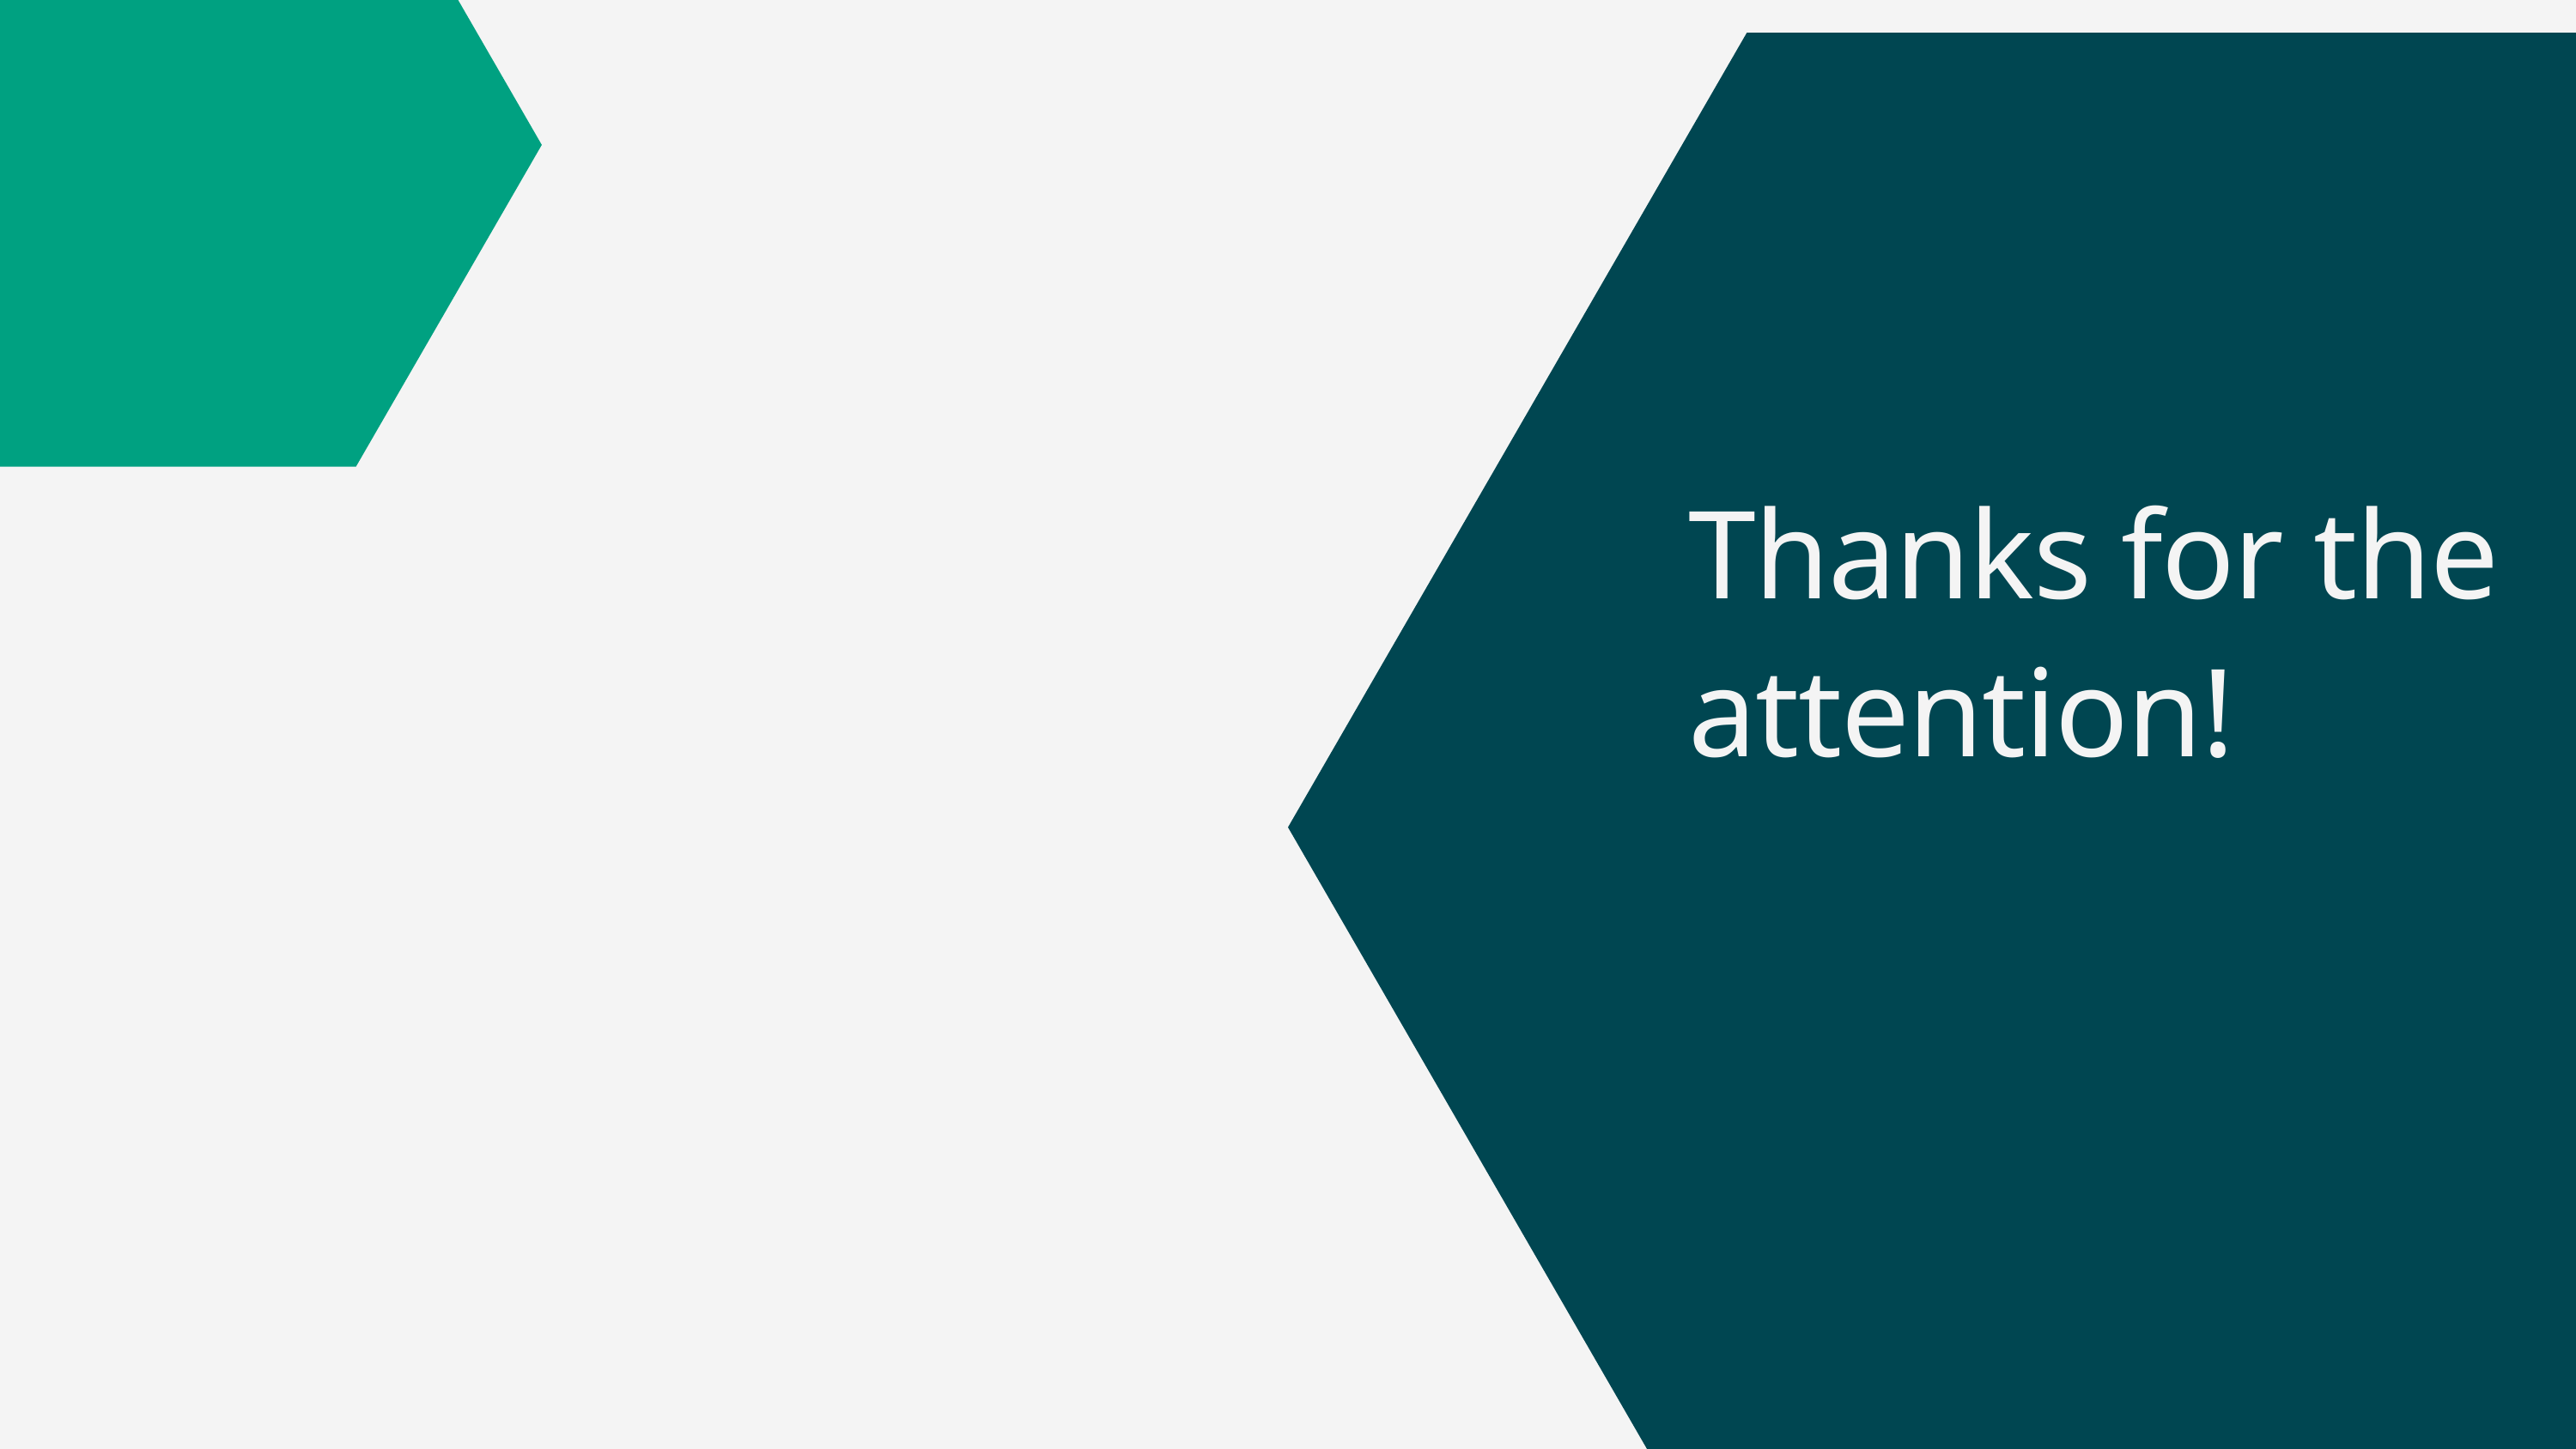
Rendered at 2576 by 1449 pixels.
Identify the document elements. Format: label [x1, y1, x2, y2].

text_box [1287, 32, 2576, 1449]
text_box [1688, 471, 2550, 889]
text_box [0, 0, 543, 467]
